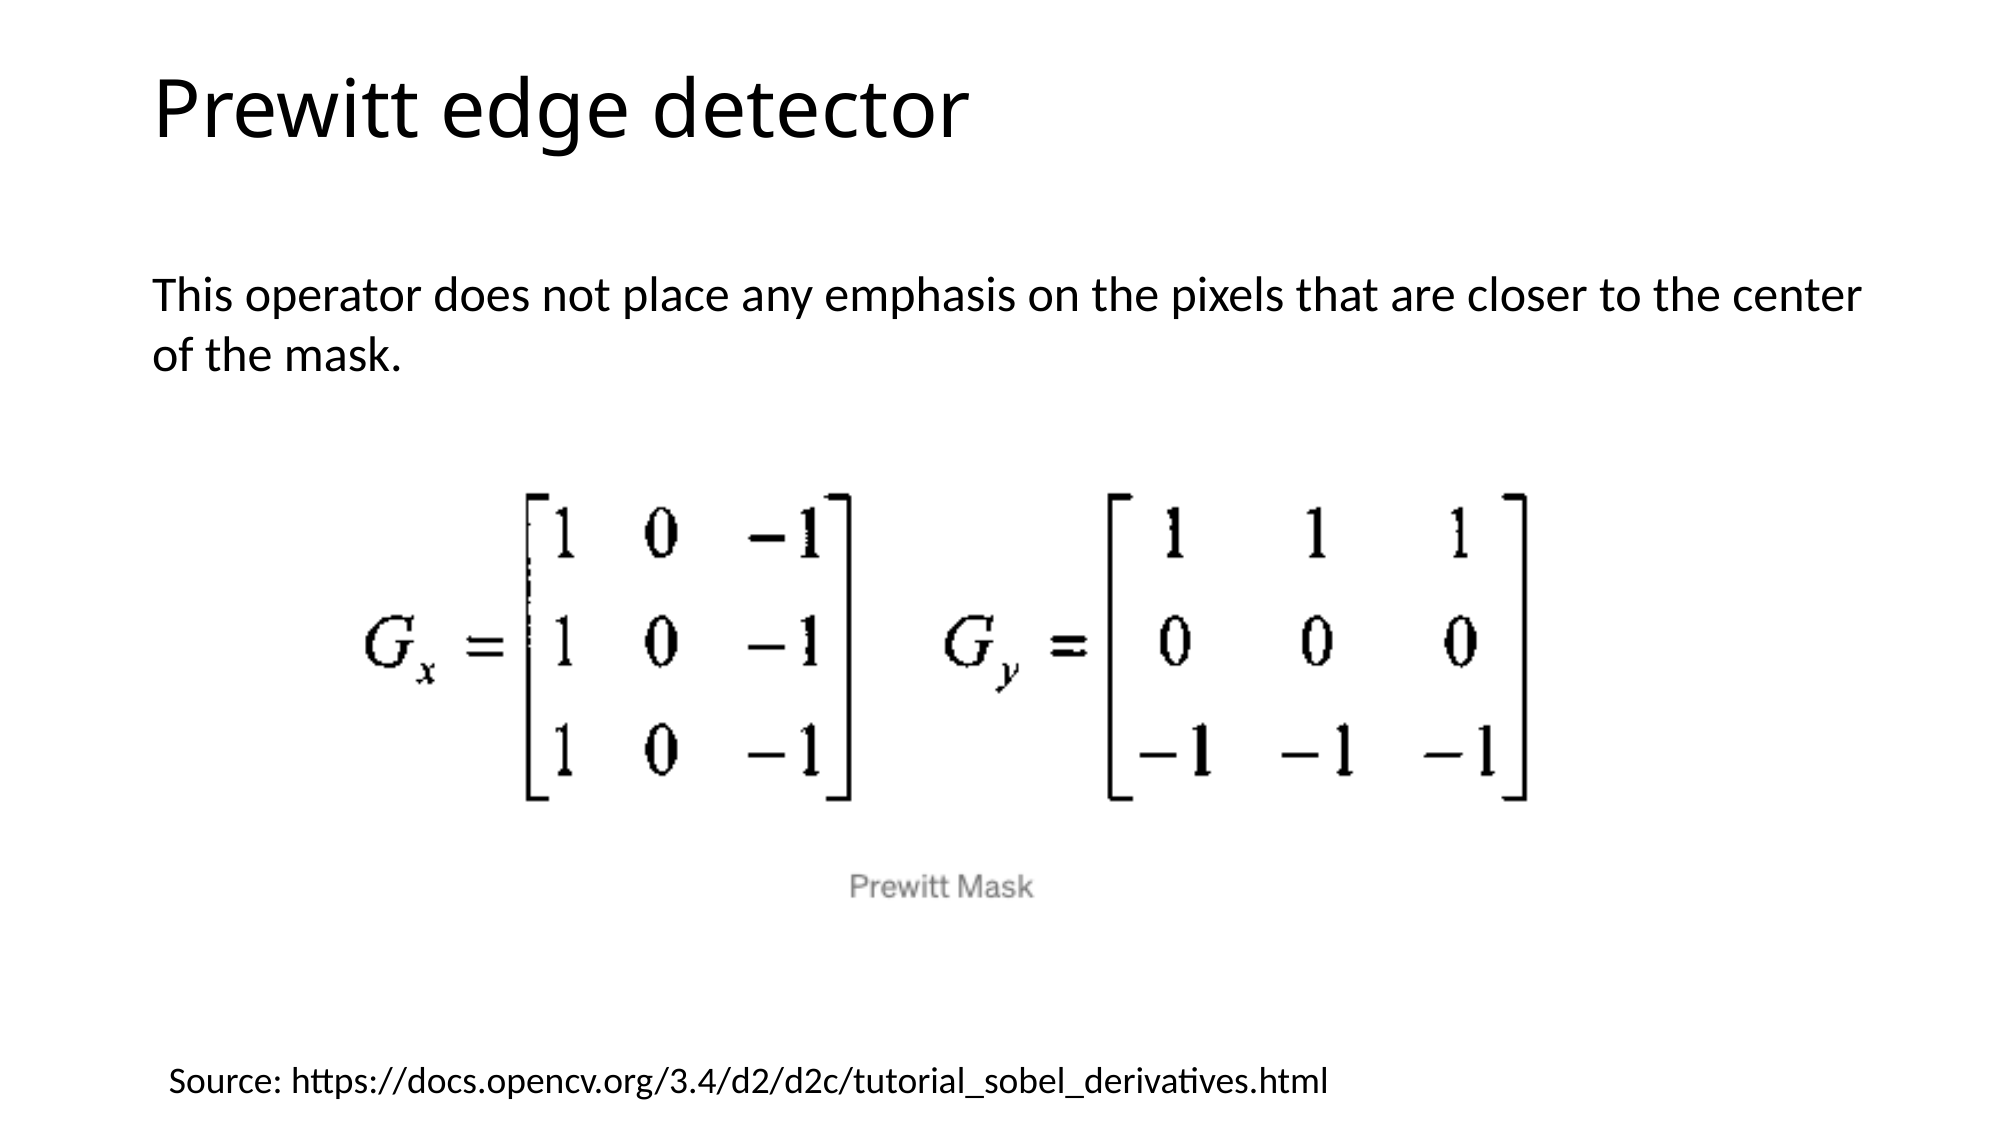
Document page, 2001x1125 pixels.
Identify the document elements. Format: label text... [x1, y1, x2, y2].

title Prewitt edge detector [137, 59, 1863, 163]
text_box Source: https://docs.opencv.org/3.4/d2/d2c/tutorial_sobel_derivatives.html [154, 1048, 1846, 1109]
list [332, 455, 1555, 905]
text_box This operator does not place any emphasis on the pixels that are closer to the center of the mask. [137, 254, 1914, 390]
